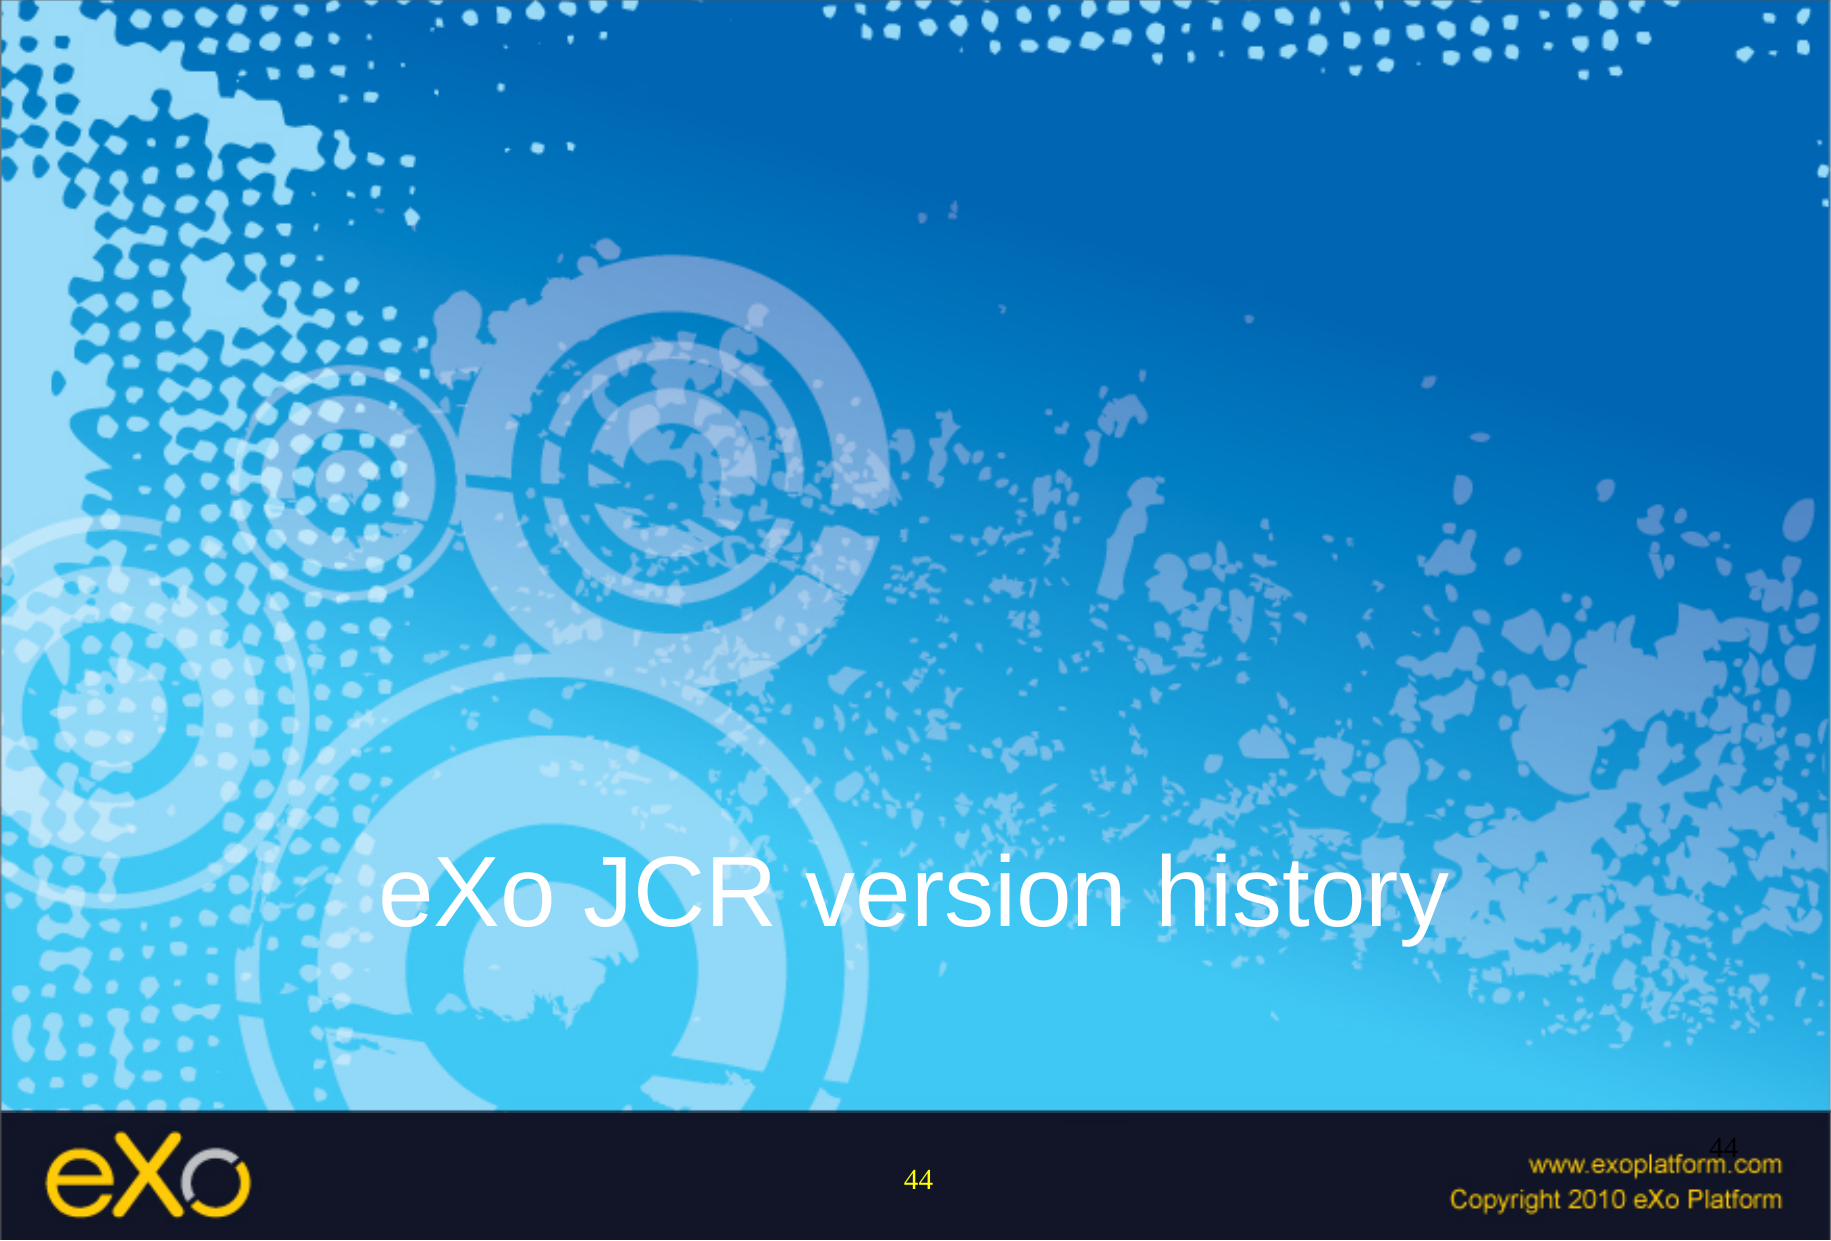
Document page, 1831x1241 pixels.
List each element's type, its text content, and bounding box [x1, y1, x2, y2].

text_box eXo JCR version history [90, 769, 1738, 1015]
text_box 44 [1312, 1129, 1739, 1215]
picture [0, 0, 1831, 1240]
